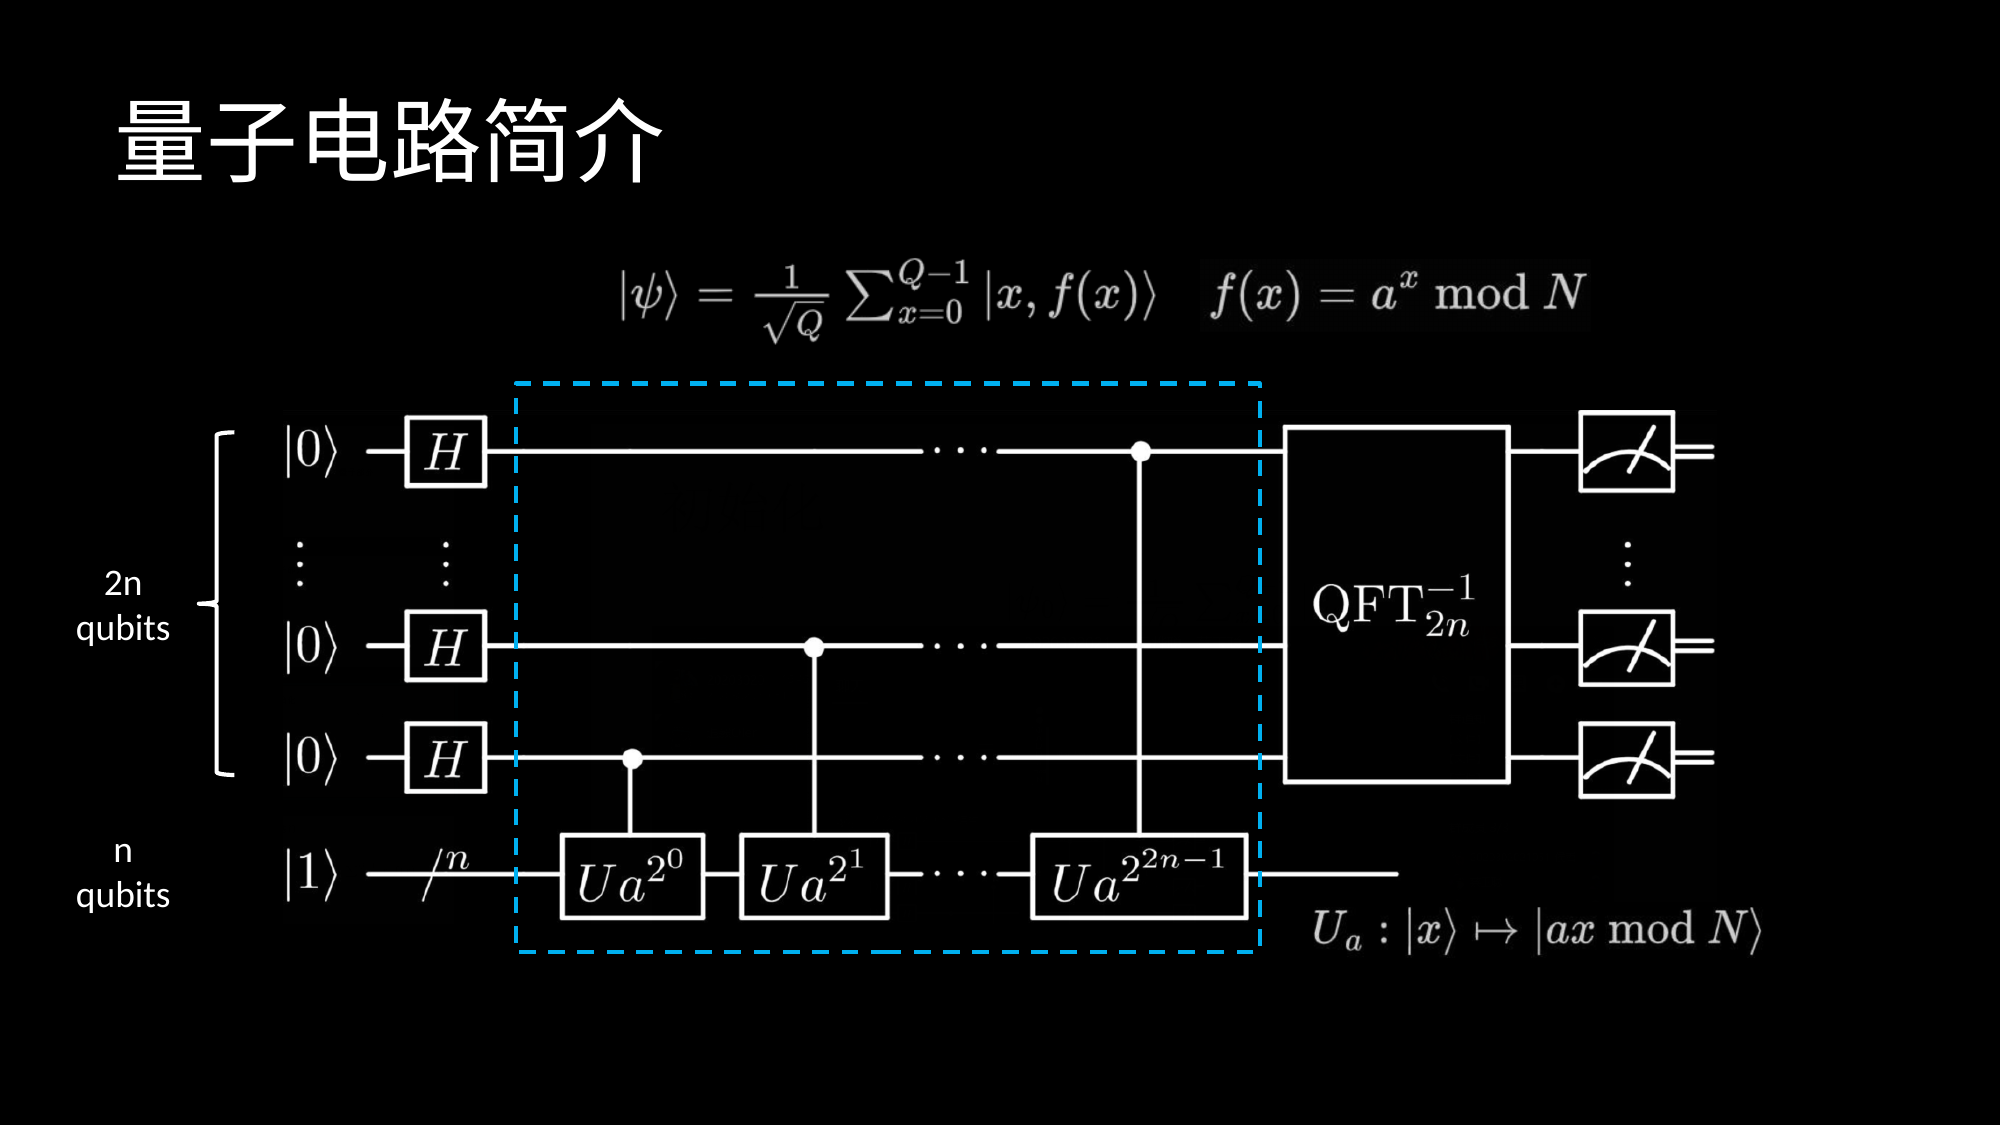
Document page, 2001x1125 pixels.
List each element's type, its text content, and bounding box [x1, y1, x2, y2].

text_box [514, 932, 1262, 954]
text_box [514, 381, 1262, 409]
picture [283, 410, 1769, 958]
text_box 2n qubits [58, 550, 189, 656]
text_box n qubits [58, 817, 189, 923]
picture [1200, 259, 1591, 332]
title 量子电路简介 [99, 45, 1900, 233]
text_box [196, 430, 235, 778]
picture [609, 234, 1166, 363]
